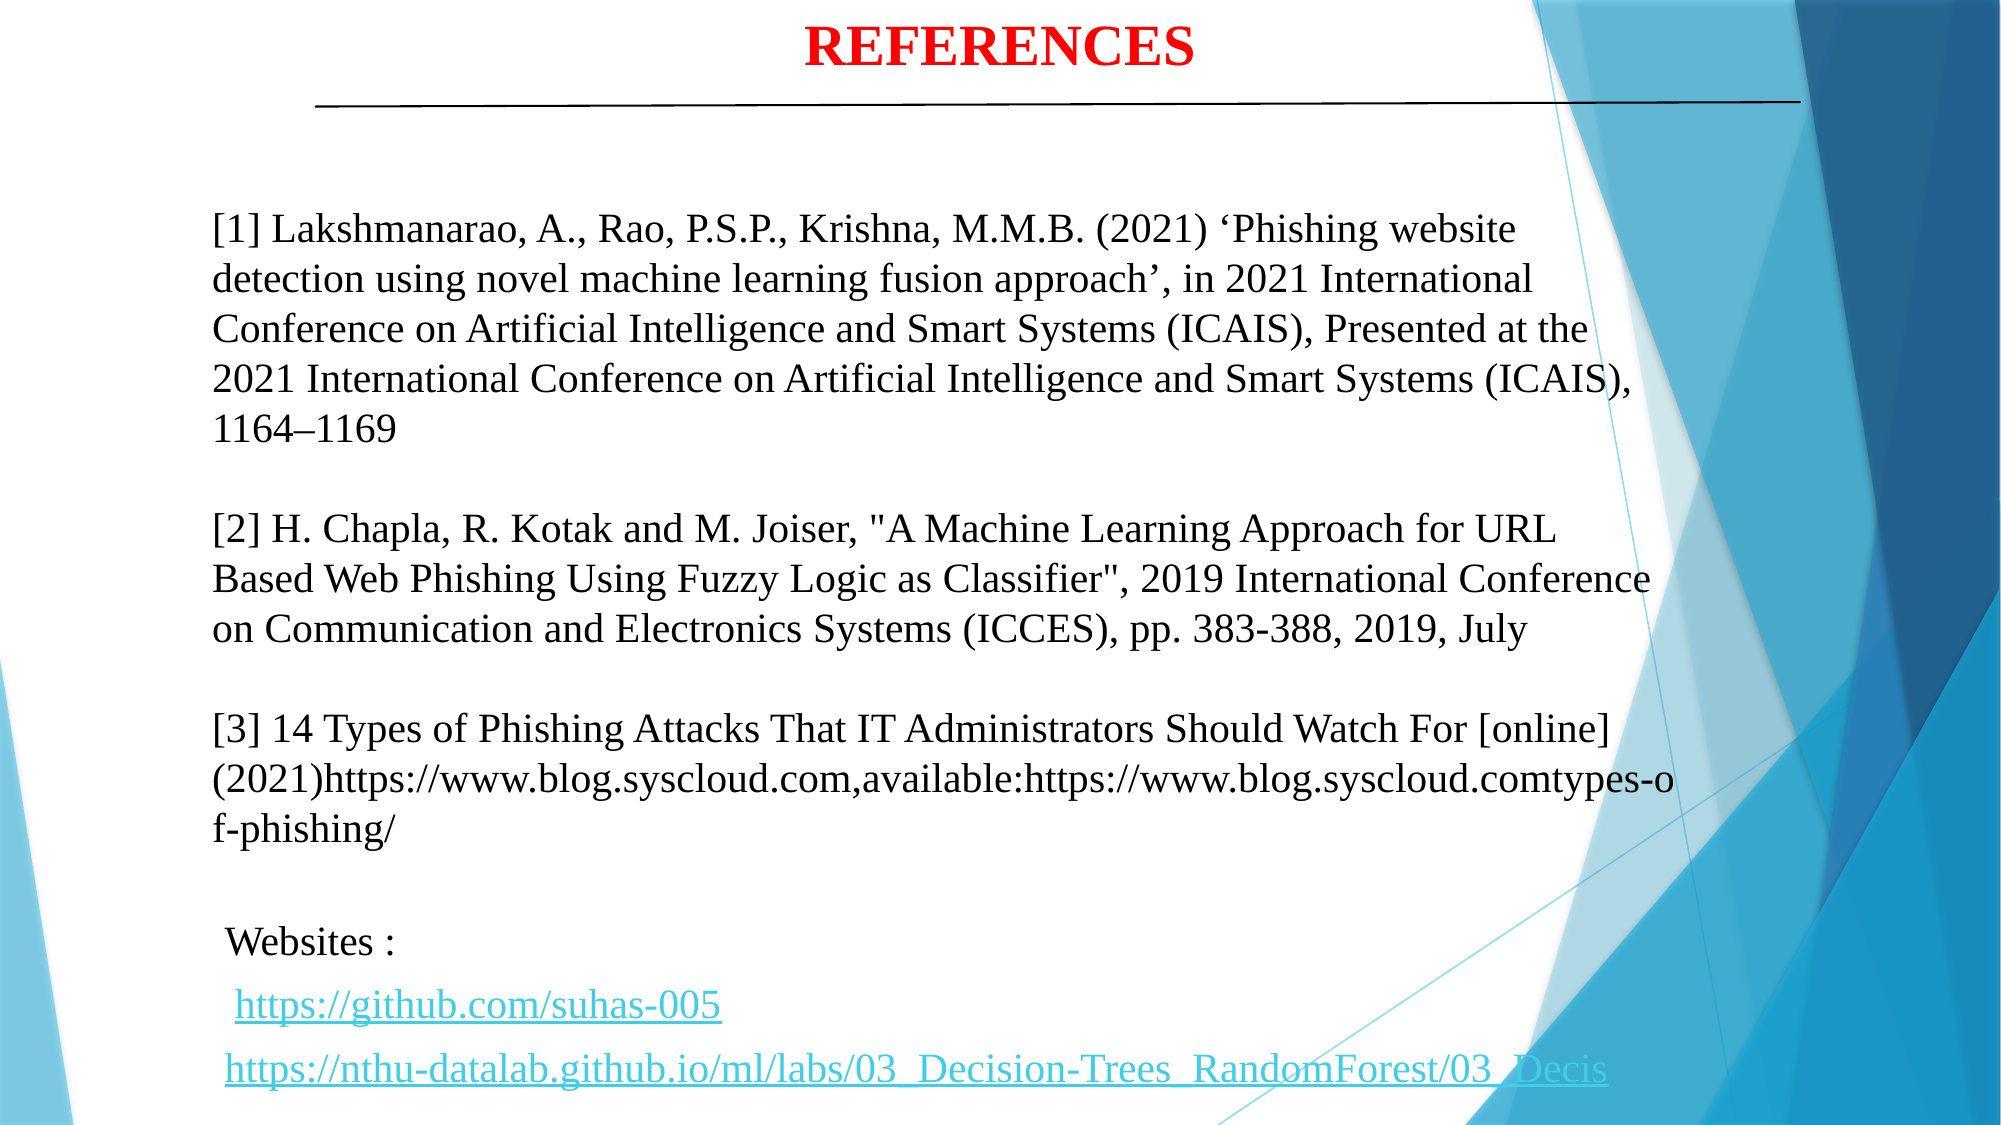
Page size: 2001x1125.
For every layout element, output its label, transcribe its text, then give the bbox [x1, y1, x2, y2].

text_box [314, 101, 1801, 108]
text_box [1] Lakshmanarao, A., Rao, P.S.P., Krishna, M.M.B. (2021) ‘Phishing website detection using novel machine learning fusion approach’, in 2021 International Conference on Artificial Intelligence and Smart Systems (ICAIS), Presented at the 2021 International Conference on Artificial Intelligence and Smart Systems (ICAIS), 1164–1169 [2] H. Chapla, R. Kotak and M. Joiser, "A Machine Learning Approach for URL Based Web Phishing Using Fuzzy Logic as Classifier", 2019 International Conference on Communication and Electronics Systems (ICCES), pp. 383-388, 2019, July [3] 14 Types of Phishing Attacks That IT Administrators Should Watch For [online] (2021)https://www.blog.syscloud.com,available:https://www.blog.syscloud.comtypes-o f-phishing/ Websites : https://github.com/suhas-005 https://nthu-datalab.github.io/ml/labs/03_Decision-Trees_RandomForest/03_Decis [197, 193, 1882, 1125]
title REFERENCES [0, 0, 2000, 103]
